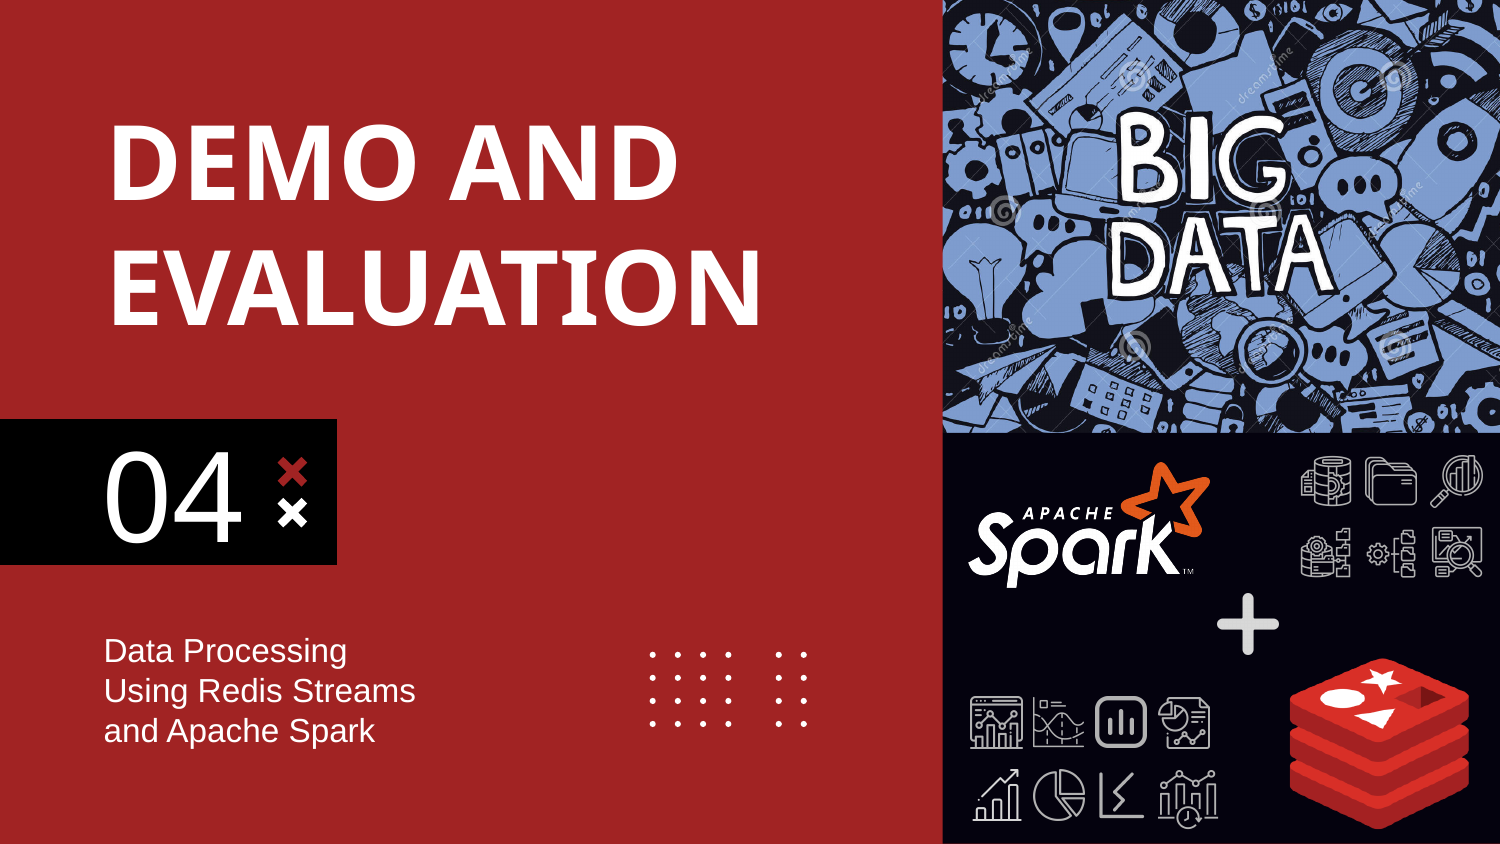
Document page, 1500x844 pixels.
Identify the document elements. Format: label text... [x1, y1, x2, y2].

picture [1217, 593, 1279, 656]
picture [1299, 455, 1352, 507]
picture [1288, 642, 1470, 844]
picture [1033, 769, 1086, 821]
text_box [940, 439, 1500, 844]
picture [970, 696, 1023, 749]
picture [1430, 455, 1483, 508]
picture [1095, 769, 1148, 821]
picture [1365, 528, 1417, 580]
title 04 [85, 432, 285, 552]
subtitle Data Processing Using Redis Streams and Apache Spark [88, 639, 497, 740]
title DEMO AND EVALUATION [90, 81, 858, 345]
picture [1364, 455, 1417, 507]
picture [1157, 768, 1219, 831]
picture [1299, 527, 1351, 579]
picture [1095, 696, 1148, 748]
picture [1431, 526, 1483, 578]
picture [967, 462, 1210, 589]
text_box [649, 651, 808, 728]
picture [942, 0, 1500, 434]
picture [1032, 696, 1085, 748]
picture [971, 769, 1024, 821]
picture [1158, 697, 1210, 750]
